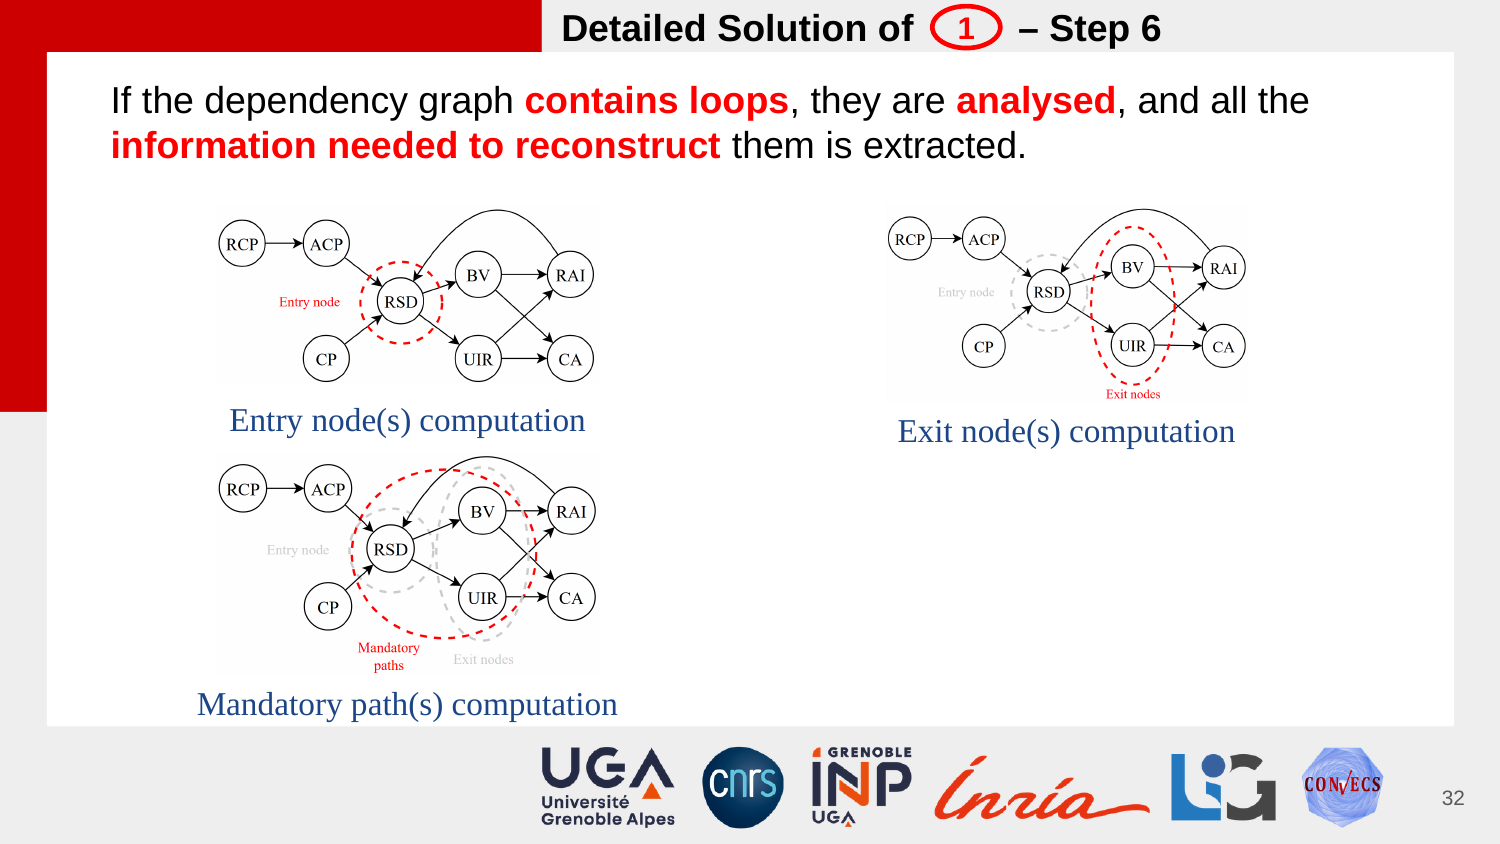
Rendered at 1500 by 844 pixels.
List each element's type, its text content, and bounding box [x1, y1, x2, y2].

text_box Mandatory path(s) computation [172, 675, 644, 730]
text_box Exit node(s) computation [844, 402, 1289, 457]
picture [0, 0, 1500, 844]
text_box Detailed Solution of – Step 6 [546, 0, 1441, 55]
text_box 1 [932, 6, 1001, 49]
text_box If the dependency graph contains loops, they are analysed, and all the information needed to reconstruct them is extracted. [95, 72, 1405, 231]
slide_number ‹#› [1389, 764, 1480, 830]
text_box Entry node(s) computation [185, 391, 630, 446]
